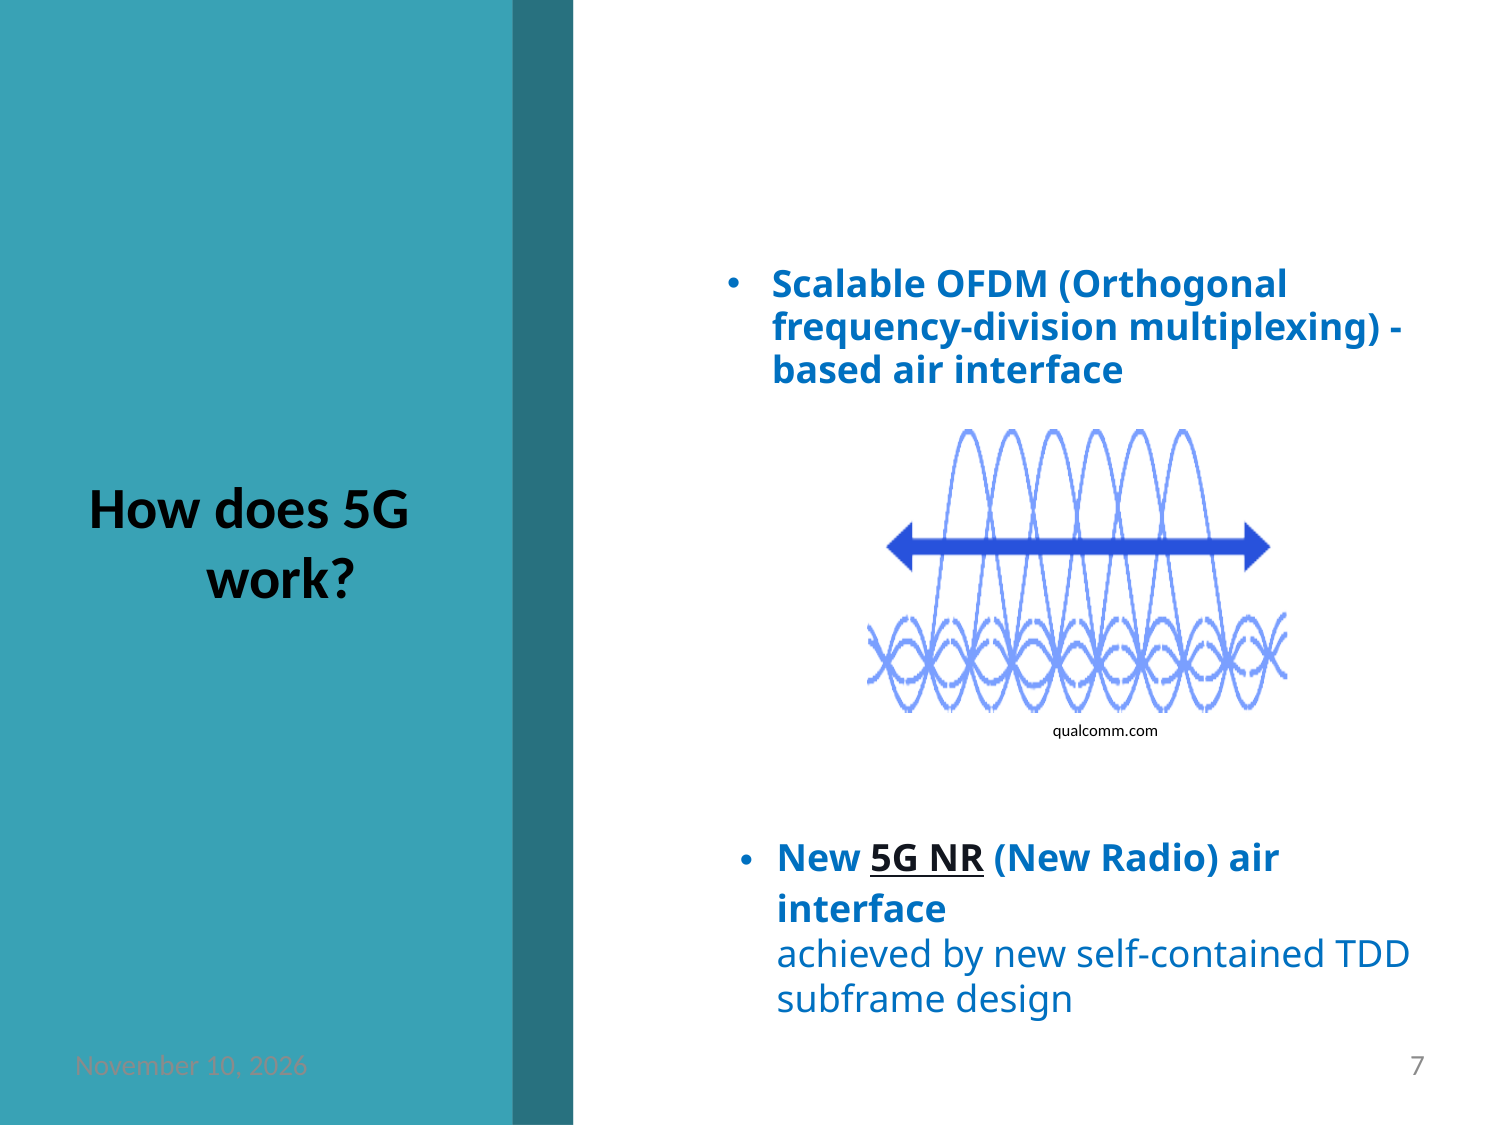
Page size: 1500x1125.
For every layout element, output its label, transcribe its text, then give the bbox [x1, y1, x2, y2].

text_box Scalable OFDM (Orthogonal frequency-division multiplexing) - based air interface [724, 262, 1463, 392]
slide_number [75, 1046, 420, 1092]
text_box [0, 0, 512, 1125]
text_box [512, 0, 574, 1125]
text_box How does 5G work? [75, 462, 488, 618]
slide_number 7 [1080, 1046, 1425, 1092]
text_box [867, 429, 1288, 713]
text_box New 5G NR (New Radio) air interface achieved by new self-contained TDD subframe design [724, 826, 1450, 1028]
text_box qualcomm.com [1038, 713, 1174, 748]
